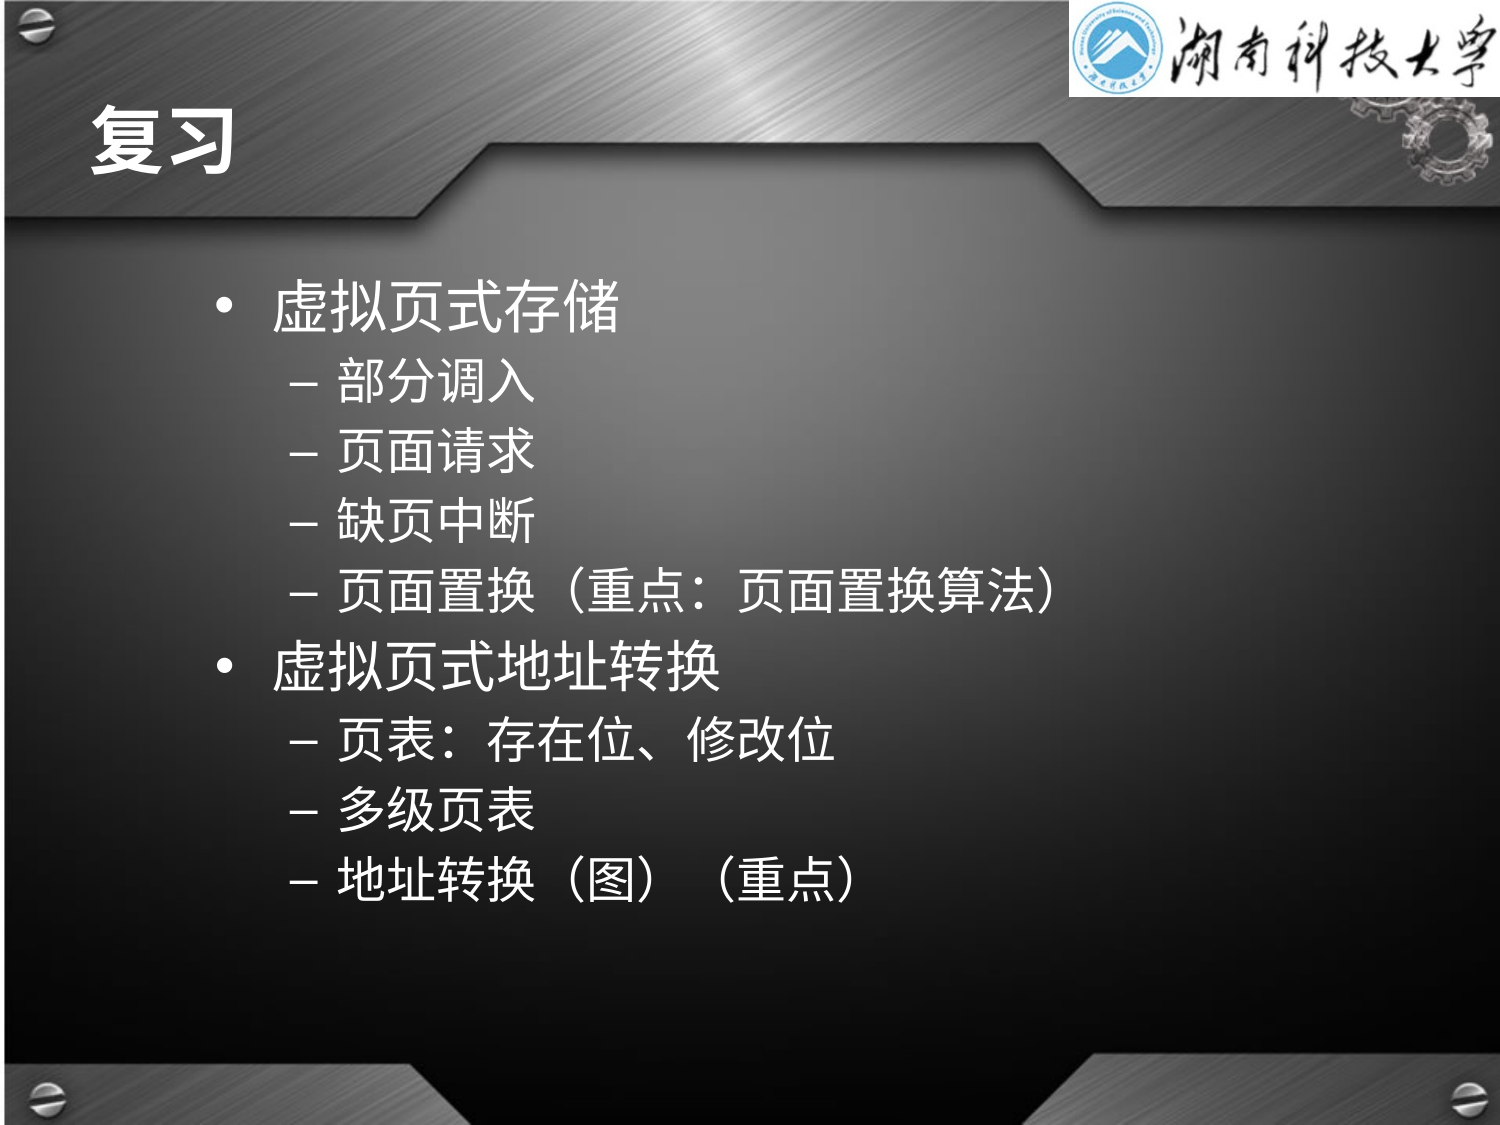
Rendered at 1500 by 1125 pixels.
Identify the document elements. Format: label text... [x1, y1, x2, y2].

picture [0, 0, 1500, 1125]
title 复习 [74, 44, 1426, 233]
list 虚拟页式存储 部分调入 页面请求 缺页中断 页面置换（重点：页面置换算法） 虚拟页式地址转换 页表：存在位、修改位 多级页表 地址转换（图）（重点） [199, 262, 1301, 1006]
